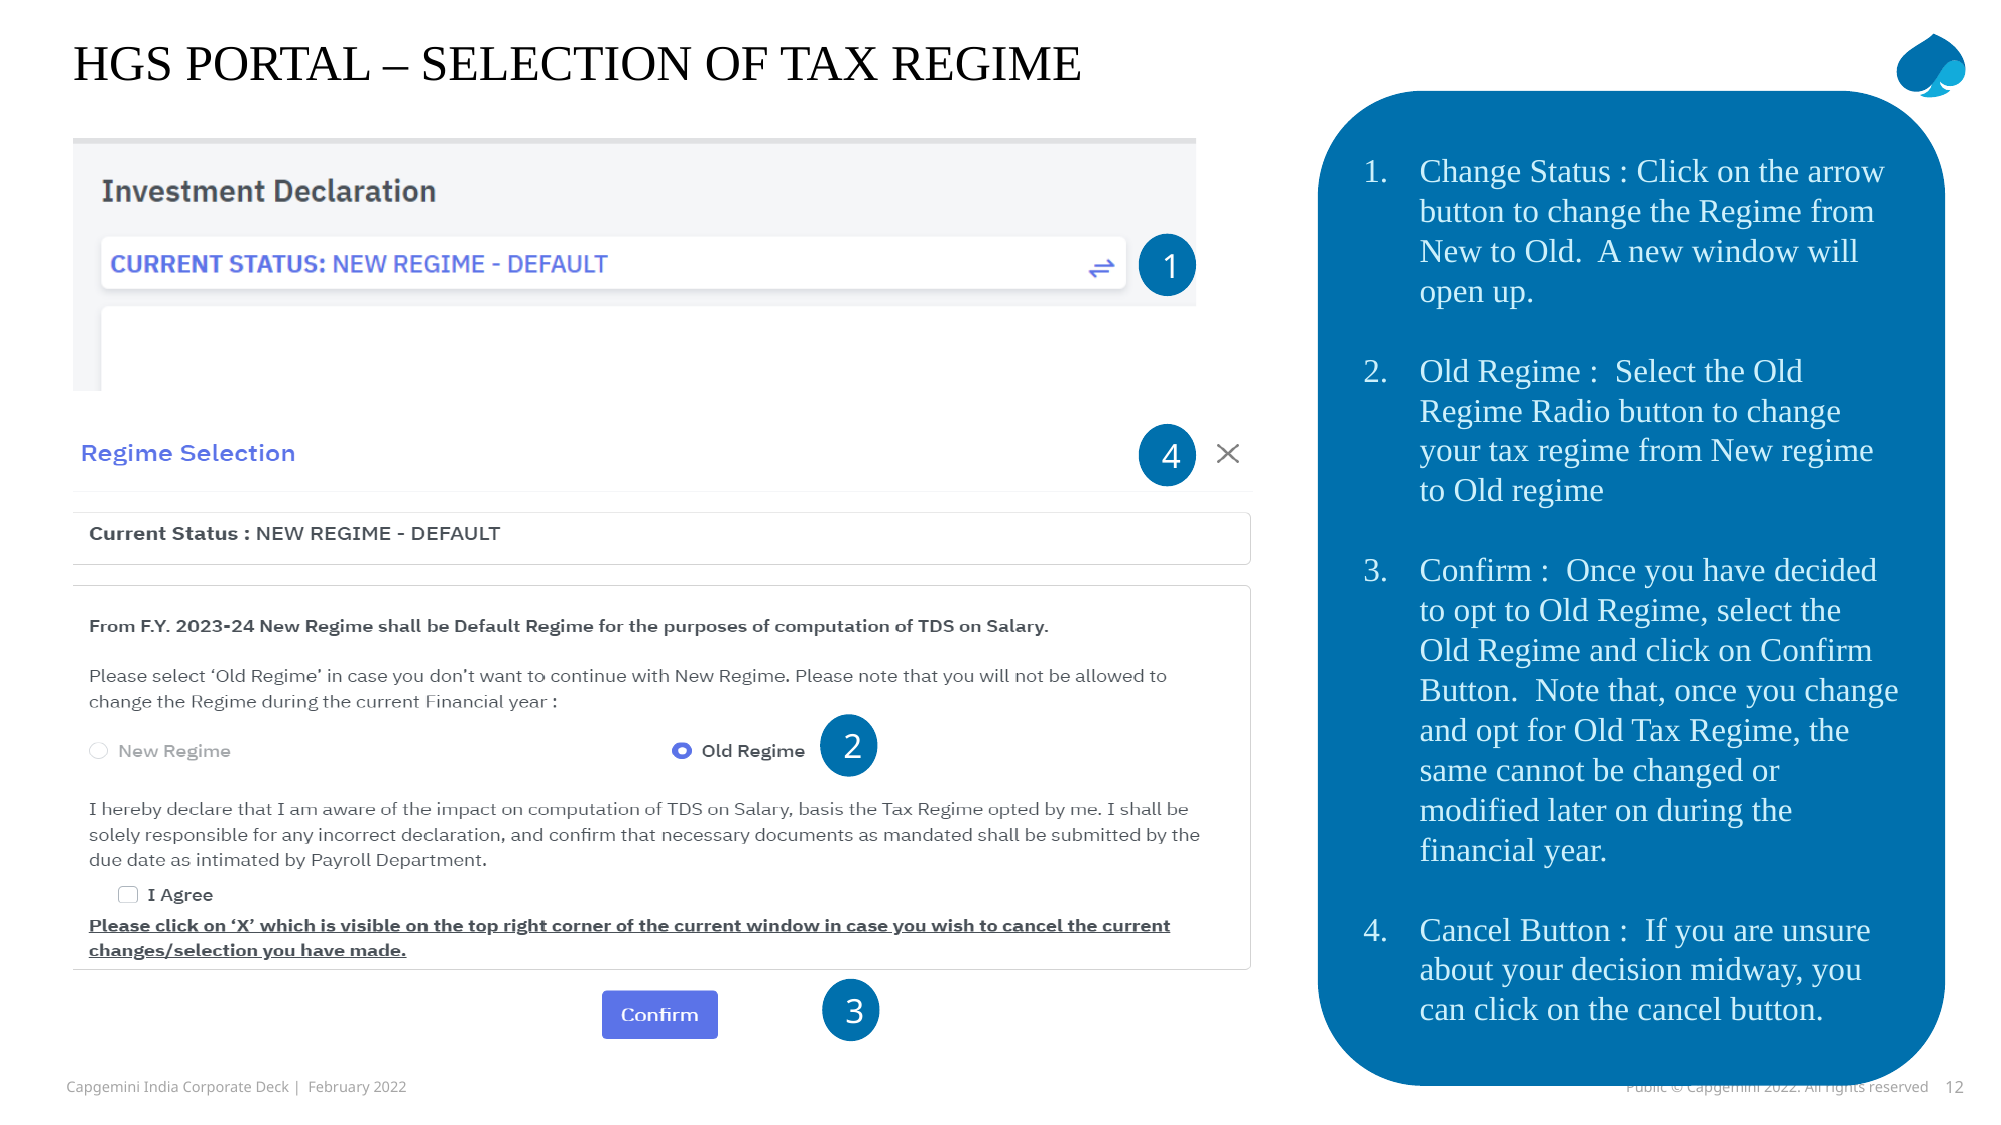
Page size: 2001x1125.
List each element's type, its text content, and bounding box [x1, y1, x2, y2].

text_box 4 [1143, 422, 1192, 436]
picture [73, 138, 1197, 391]
text_box Change Status : Click on the arrow button to change the Regime from New to Old. A new window will open up. Old Regime : Select the Old Regime Radio button to change your tax regime from New regime to Old regime Confirm : Once you have decided to opt to Old Regime, select the Old Regime and click on Confirm Button. Note that, once you change and opt for Old Tax Regime, the same cannot be changed or modified later on during the financial year. Cancel Button : If you are unsure about your decision midway, you can click on the cancel button. [1316, 89, 1947, 1087]
text_box HGS portal – selection of tax regime [73, 39, 1911, 91]
picture [73, 436, 1253, 1044]
